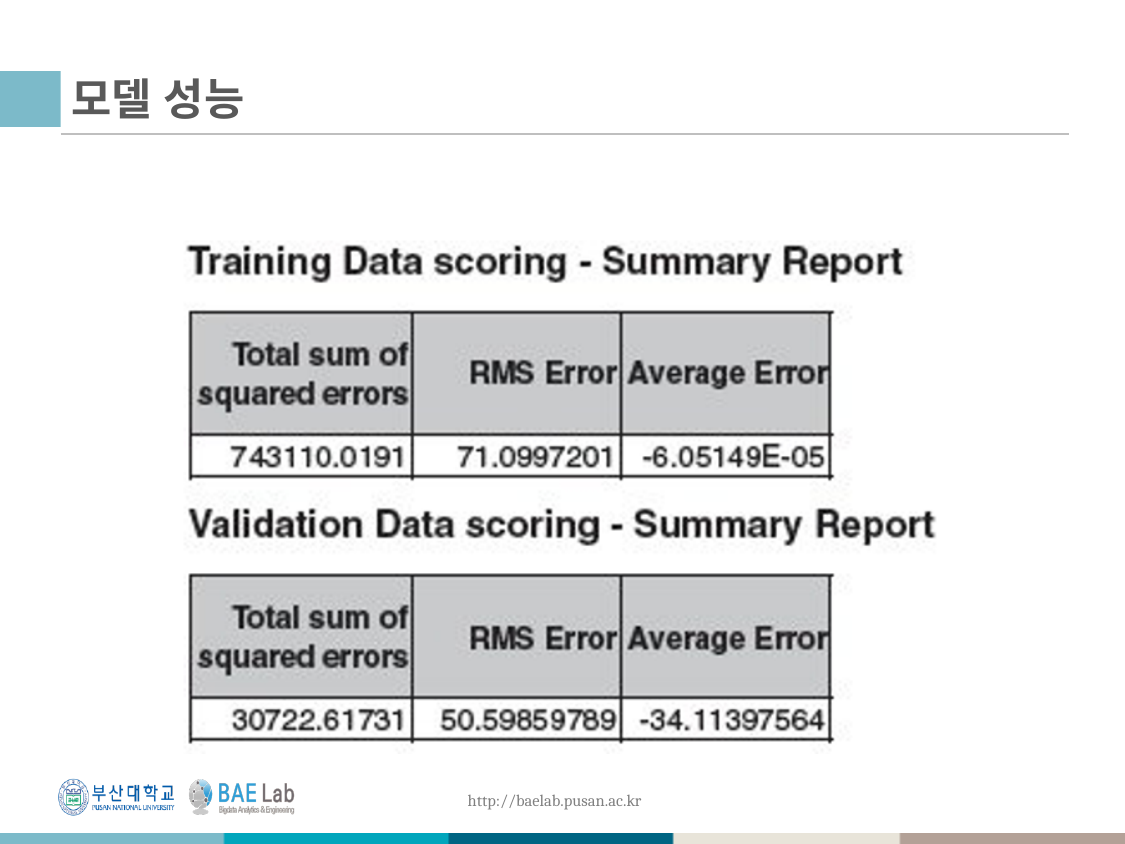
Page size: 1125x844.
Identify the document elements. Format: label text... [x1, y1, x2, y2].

picture [176, 231, 949, 754]
picture [673, 833, 1125, 844]
picture [0, 833, 448, 844]
title 모델 성능 [56, 71, 1069, 125]
picture [55, 775, 175, 819]
picture [186, 776, 300, 816]
